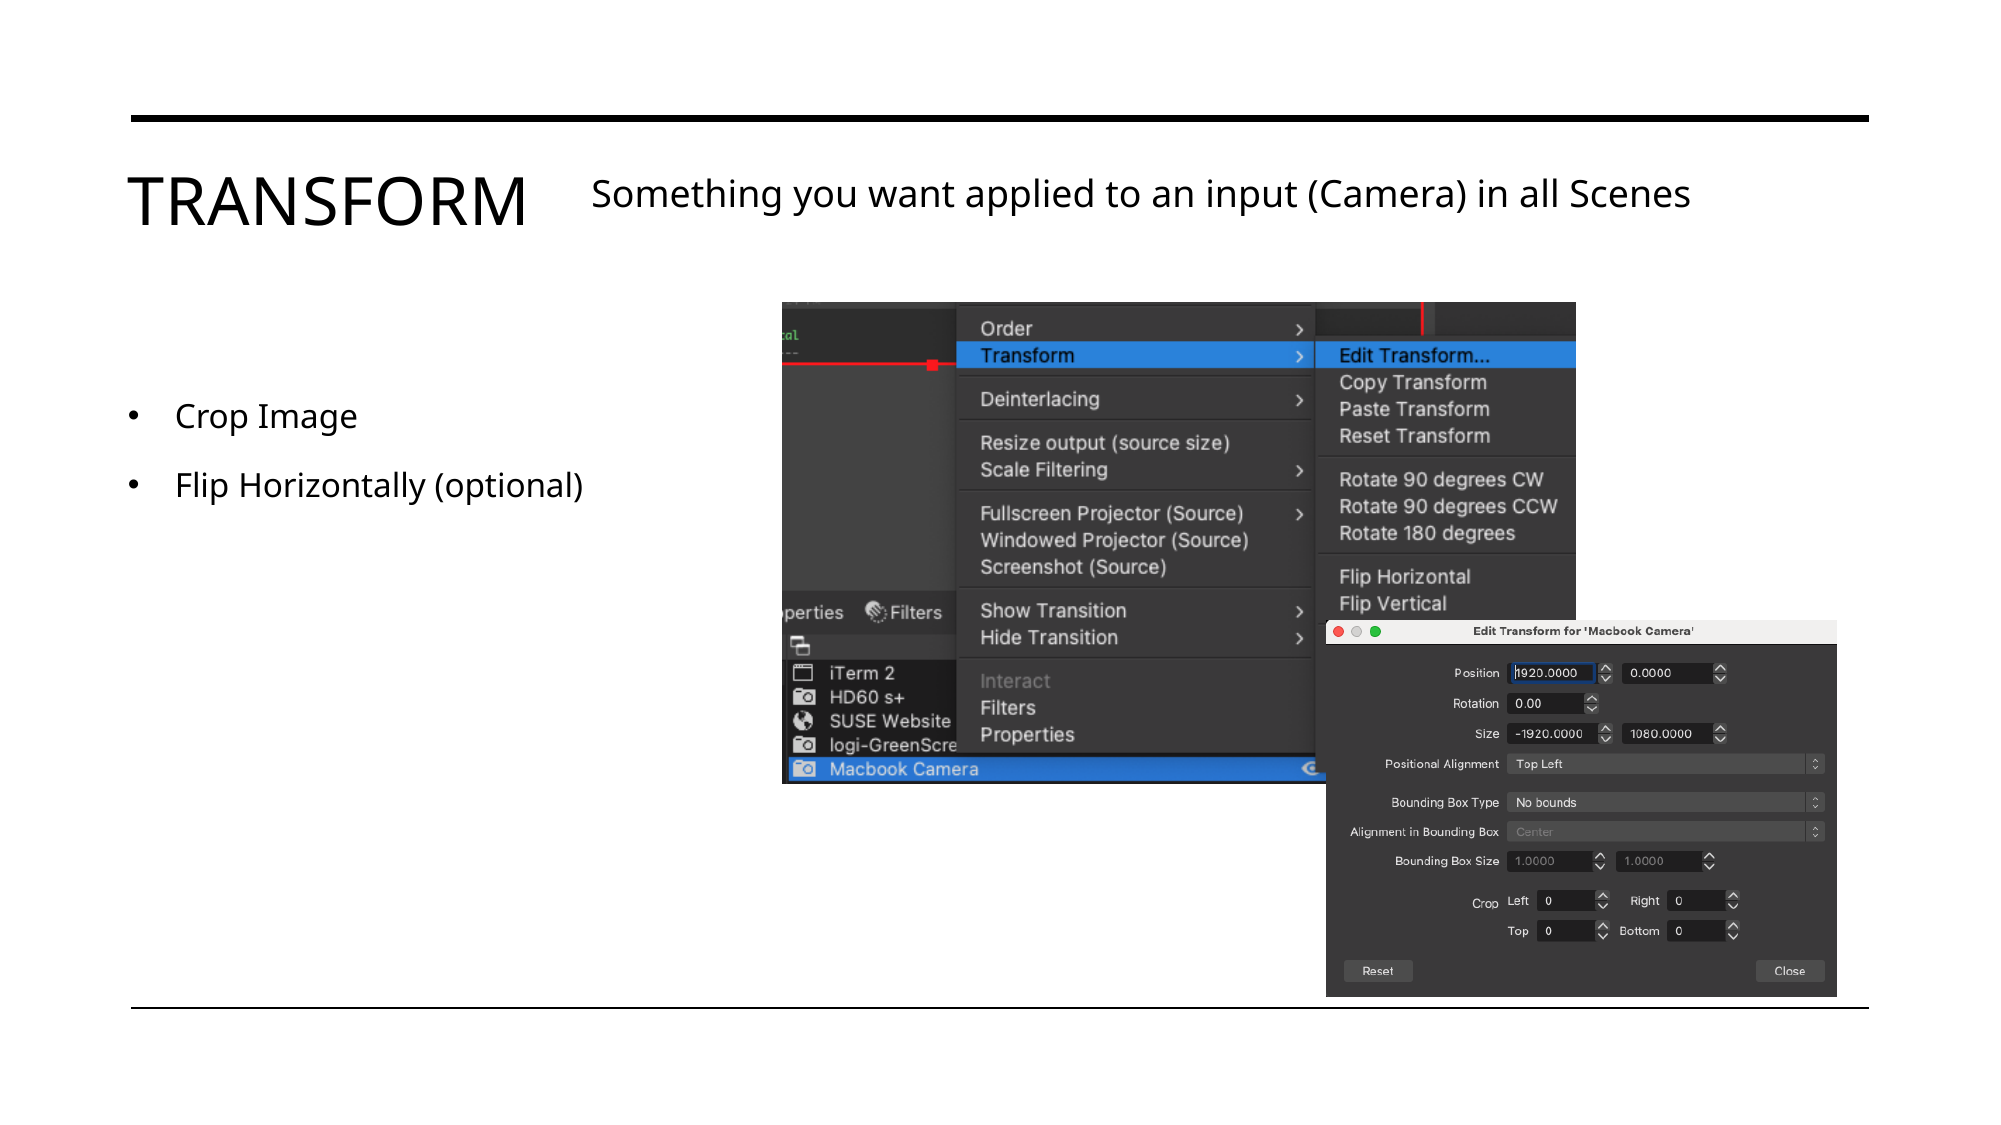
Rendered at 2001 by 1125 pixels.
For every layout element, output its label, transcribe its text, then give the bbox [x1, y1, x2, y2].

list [782, 302, 1576, 784]
picture [1326, 620, 1837, 997]
title Transform [112, 128, 783, 247]
text_box Something you want applied to an input (Camera) in all Scenes [576, 162, 1782, 223]
list Crop Image Flip Horizontally (optional) [112, 379, 785, 963]
